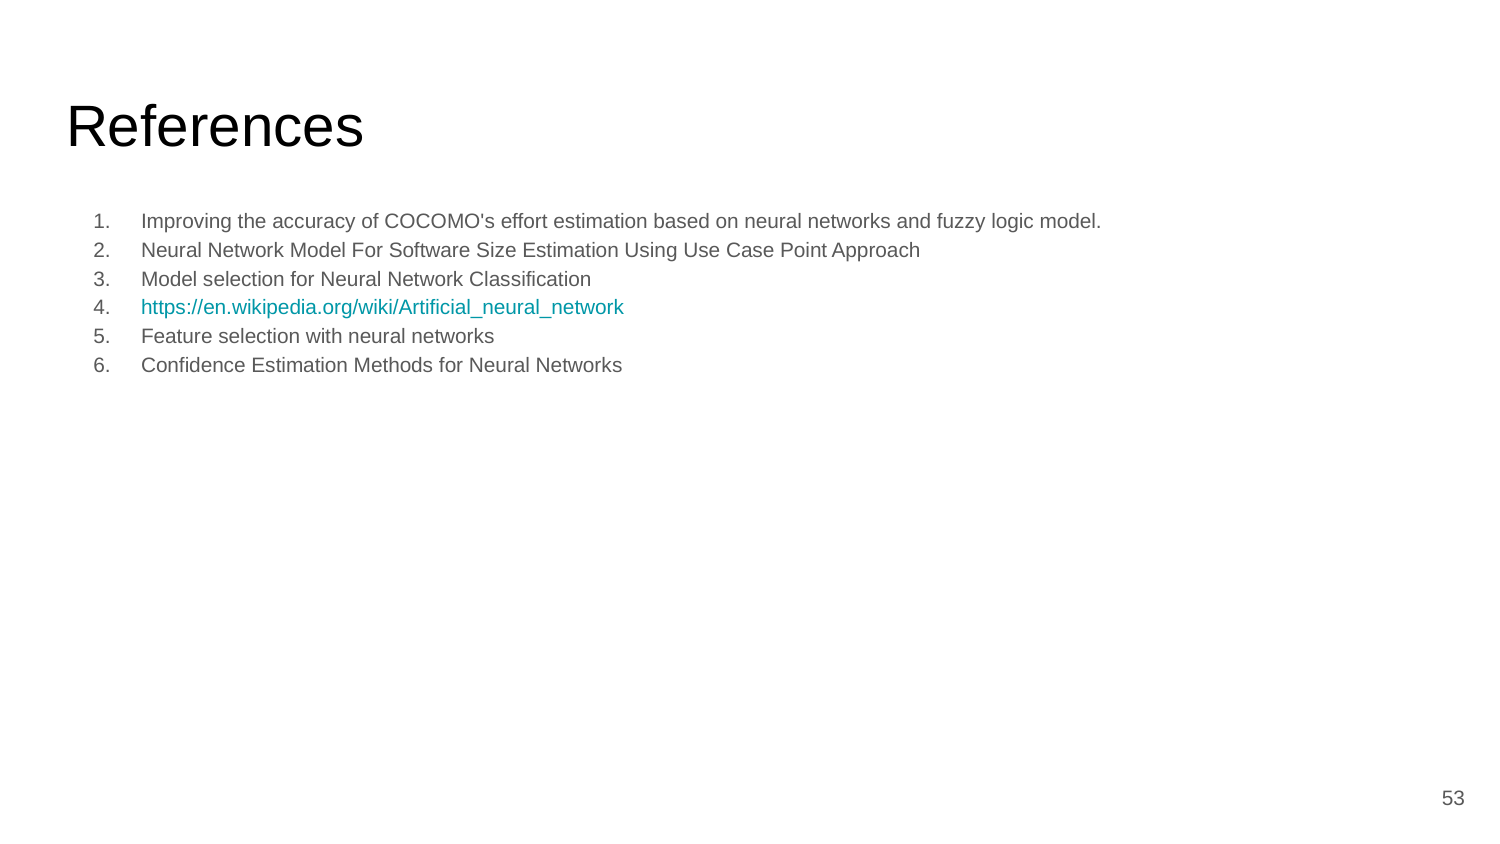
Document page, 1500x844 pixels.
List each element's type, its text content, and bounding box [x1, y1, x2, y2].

title References [51, 72, 1449, 167]
slide_number 53 [1389, 764, 1480, 830]
list Improving the accuracy of COCOMO's effort estimation based on neural networks and fuzzy logic model. Neural Network Model For Software Size Estimation Using Use Case Point Approach Model selection for Neural Network Classification https://en.wikipedia.org/wiki/Artificial_neural_network Feature selection with neural networks Confidence Estimation Methods for Neural Networks [51, 189, 1449, 750]
